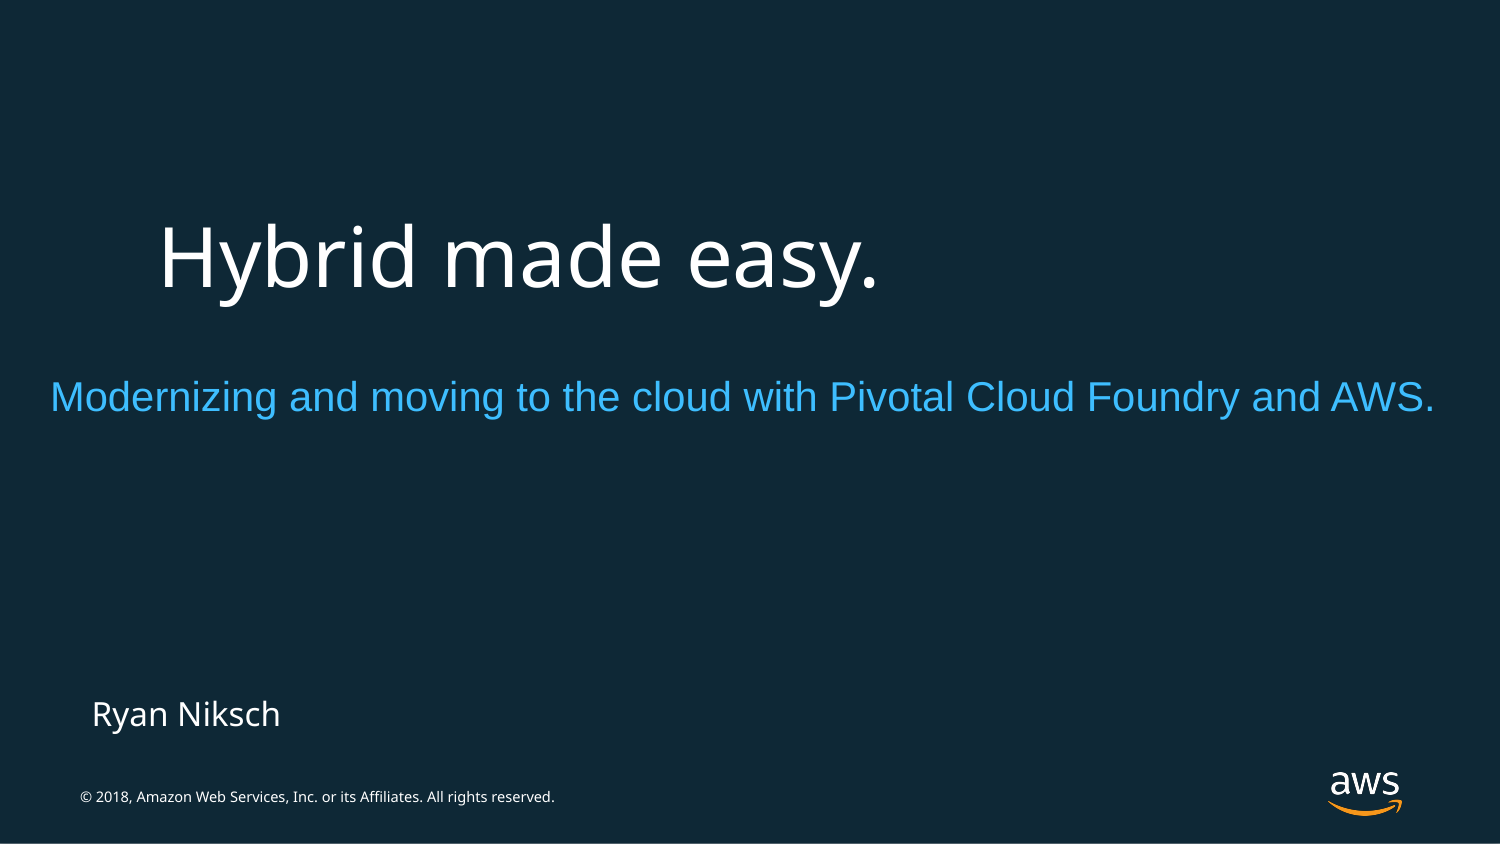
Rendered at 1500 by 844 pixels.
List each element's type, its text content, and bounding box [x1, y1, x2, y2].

picture [1328, 772, 1402, 816]
list Hybrid made easy. [142, 196, 1345, 319]
text_box Modernizing and moving to the cloud with Pivotal Cloud Foundry and AWS. [35, 362, 1452, 478]
list Ryan Niksch [76, 685, 681, 757]
